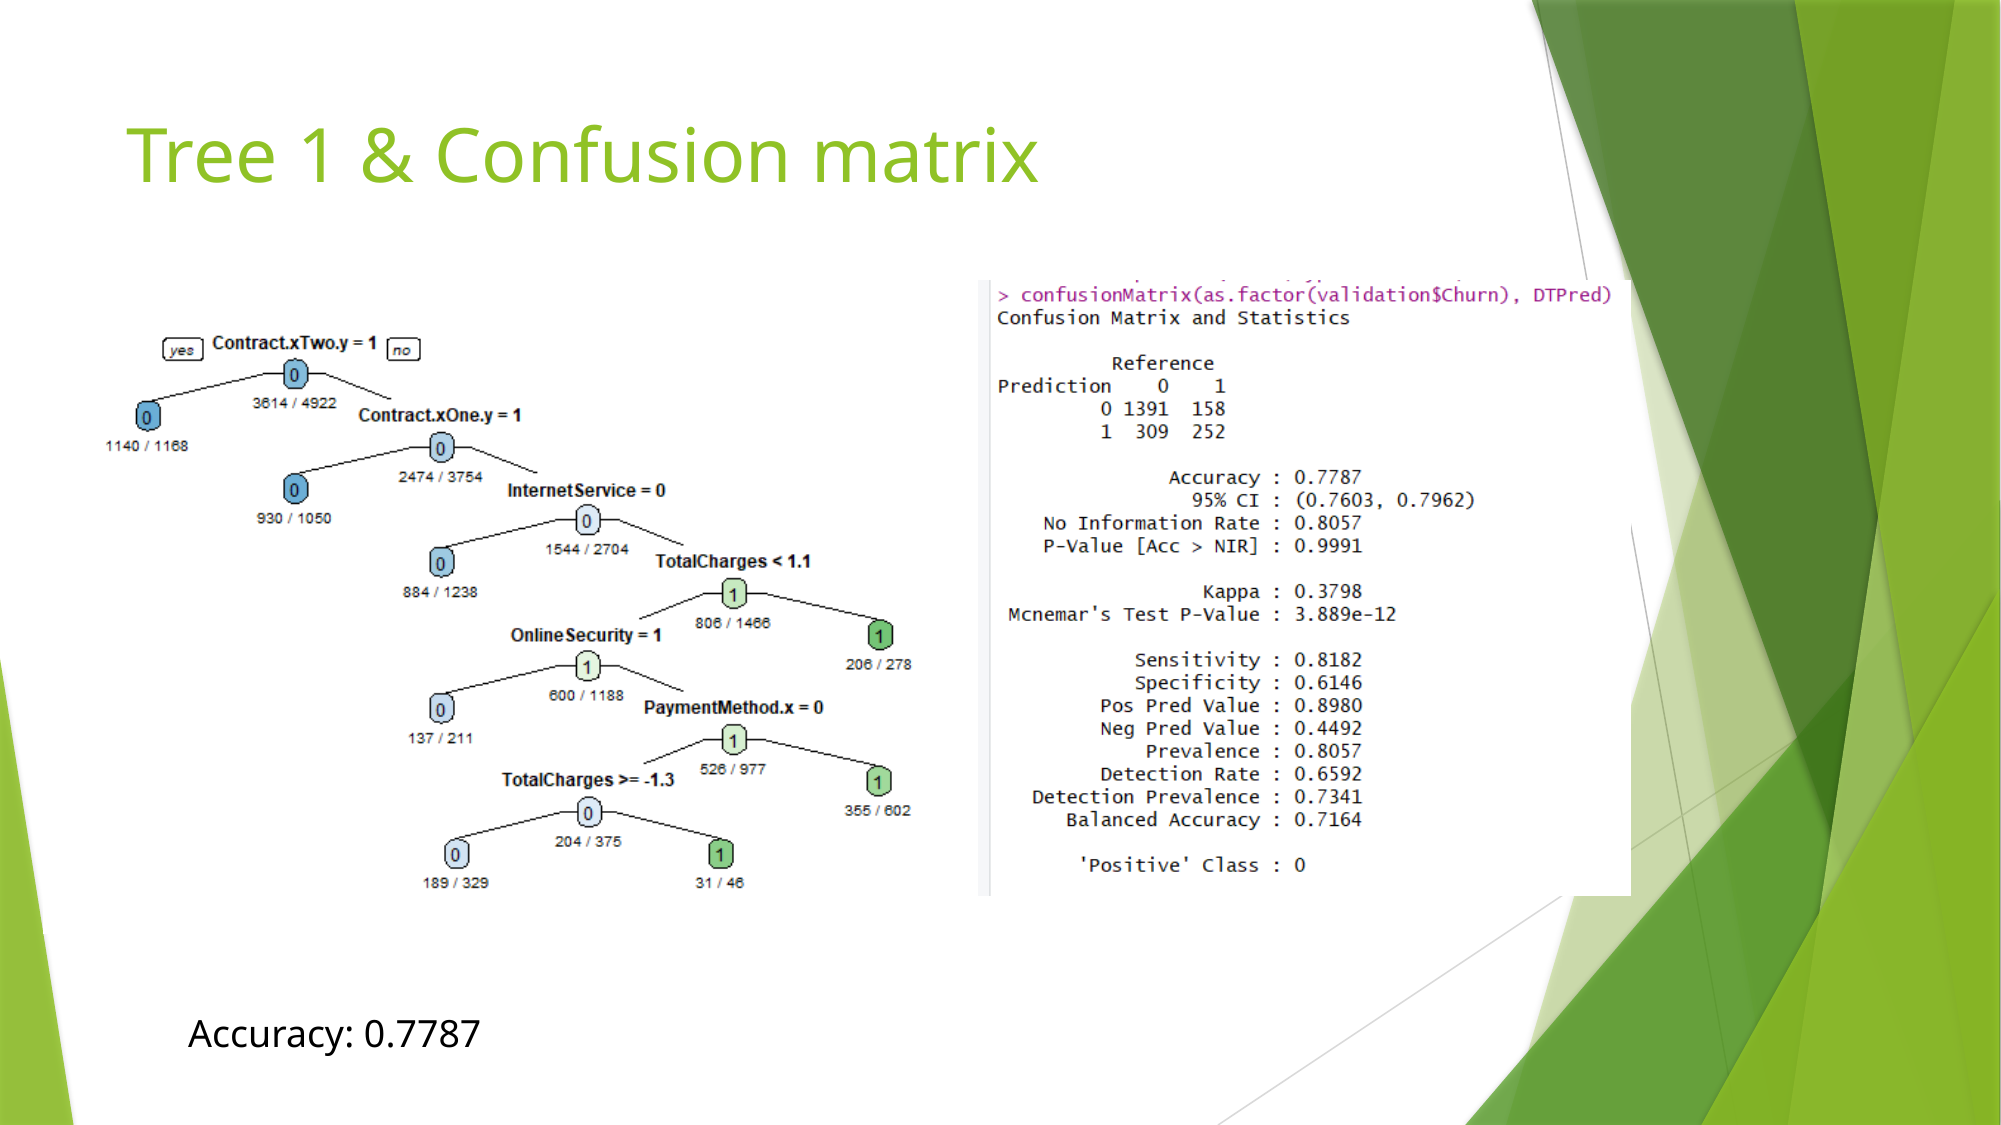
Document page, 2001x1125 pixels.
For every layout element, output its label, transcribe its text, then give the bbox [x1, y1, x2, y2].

title Tree 1 & Confusion matrix [111, 99, 1522, 279]
picture [43, 280, 1632, 935]
text_box Accuracy: 0.7787 [173, 1002, 1096, 1063]
text_box [23, 39, 1913, 1068]
